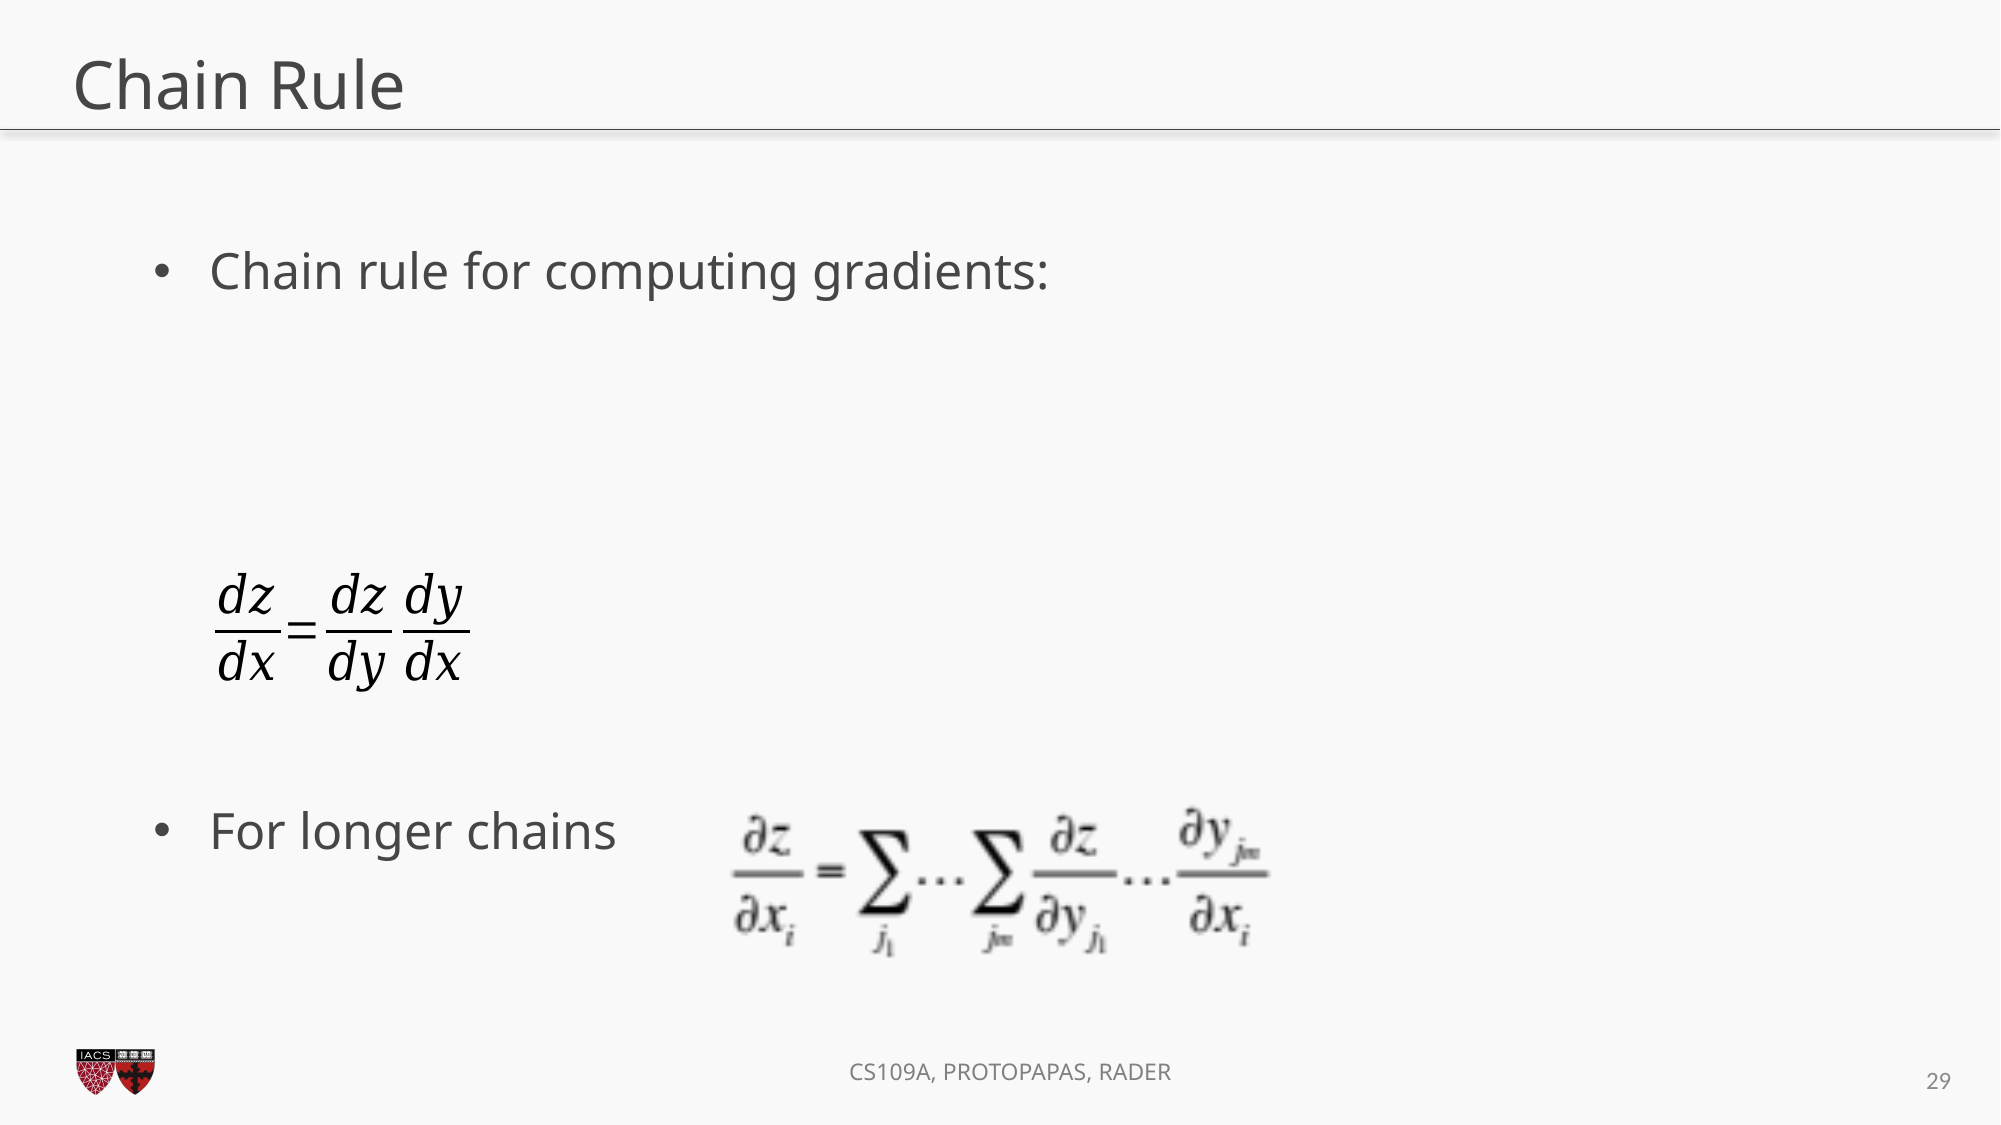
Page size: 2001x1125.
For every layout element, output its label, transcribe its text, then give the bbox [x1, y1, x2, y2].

picture [75, 1049, 155, 1095]
title Chain Rule [57, 35, 1943, 162]
slide_number 29 [1500, 1050, 1967, 1110]
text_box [724, 792, 1275, 962]
